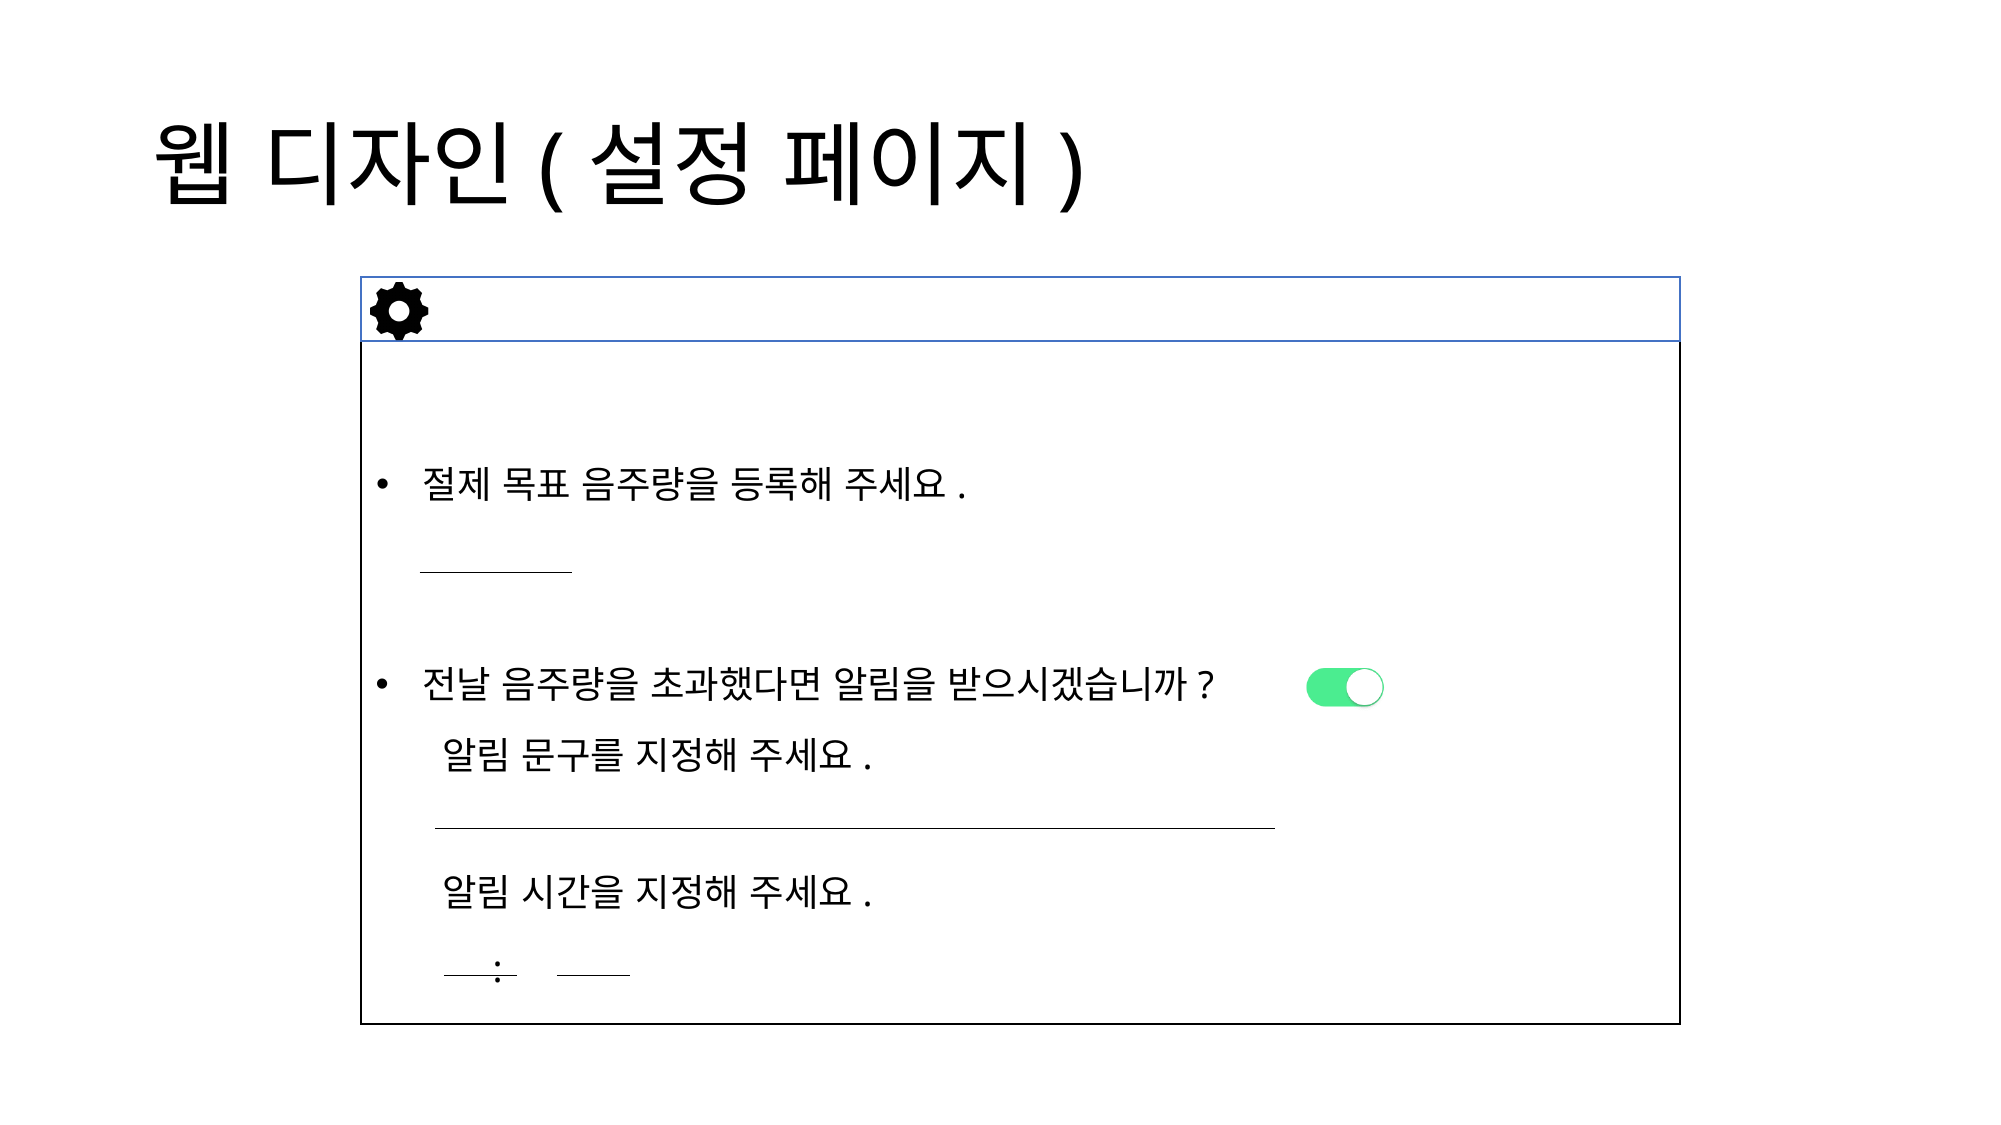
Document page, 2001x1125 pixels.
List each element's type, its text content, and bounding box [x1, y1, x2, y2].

text_box [440, 276, 1681, 342]
text_box 알림 문구를 지정해 주세요. [427, 724, 915, 785]
picture [1275, 627, 1415, 747]
title 웹 디자인(설정 페이지) [137, 59, 1863, 278]
text_box 전날 음주량을 초과했다면 알림을 받으시겠습니까? [360, 653, 1275, 714]
text_box 절제 목표 음주량을 등록해 주세요. [361, 453, 1021, 513]
picture [358, 270, 440, 352]
text_box : [360, 342, 1681, 1025]
text_box 알림 시간을 지정해 주세요. [427, 862, 915, 922]
